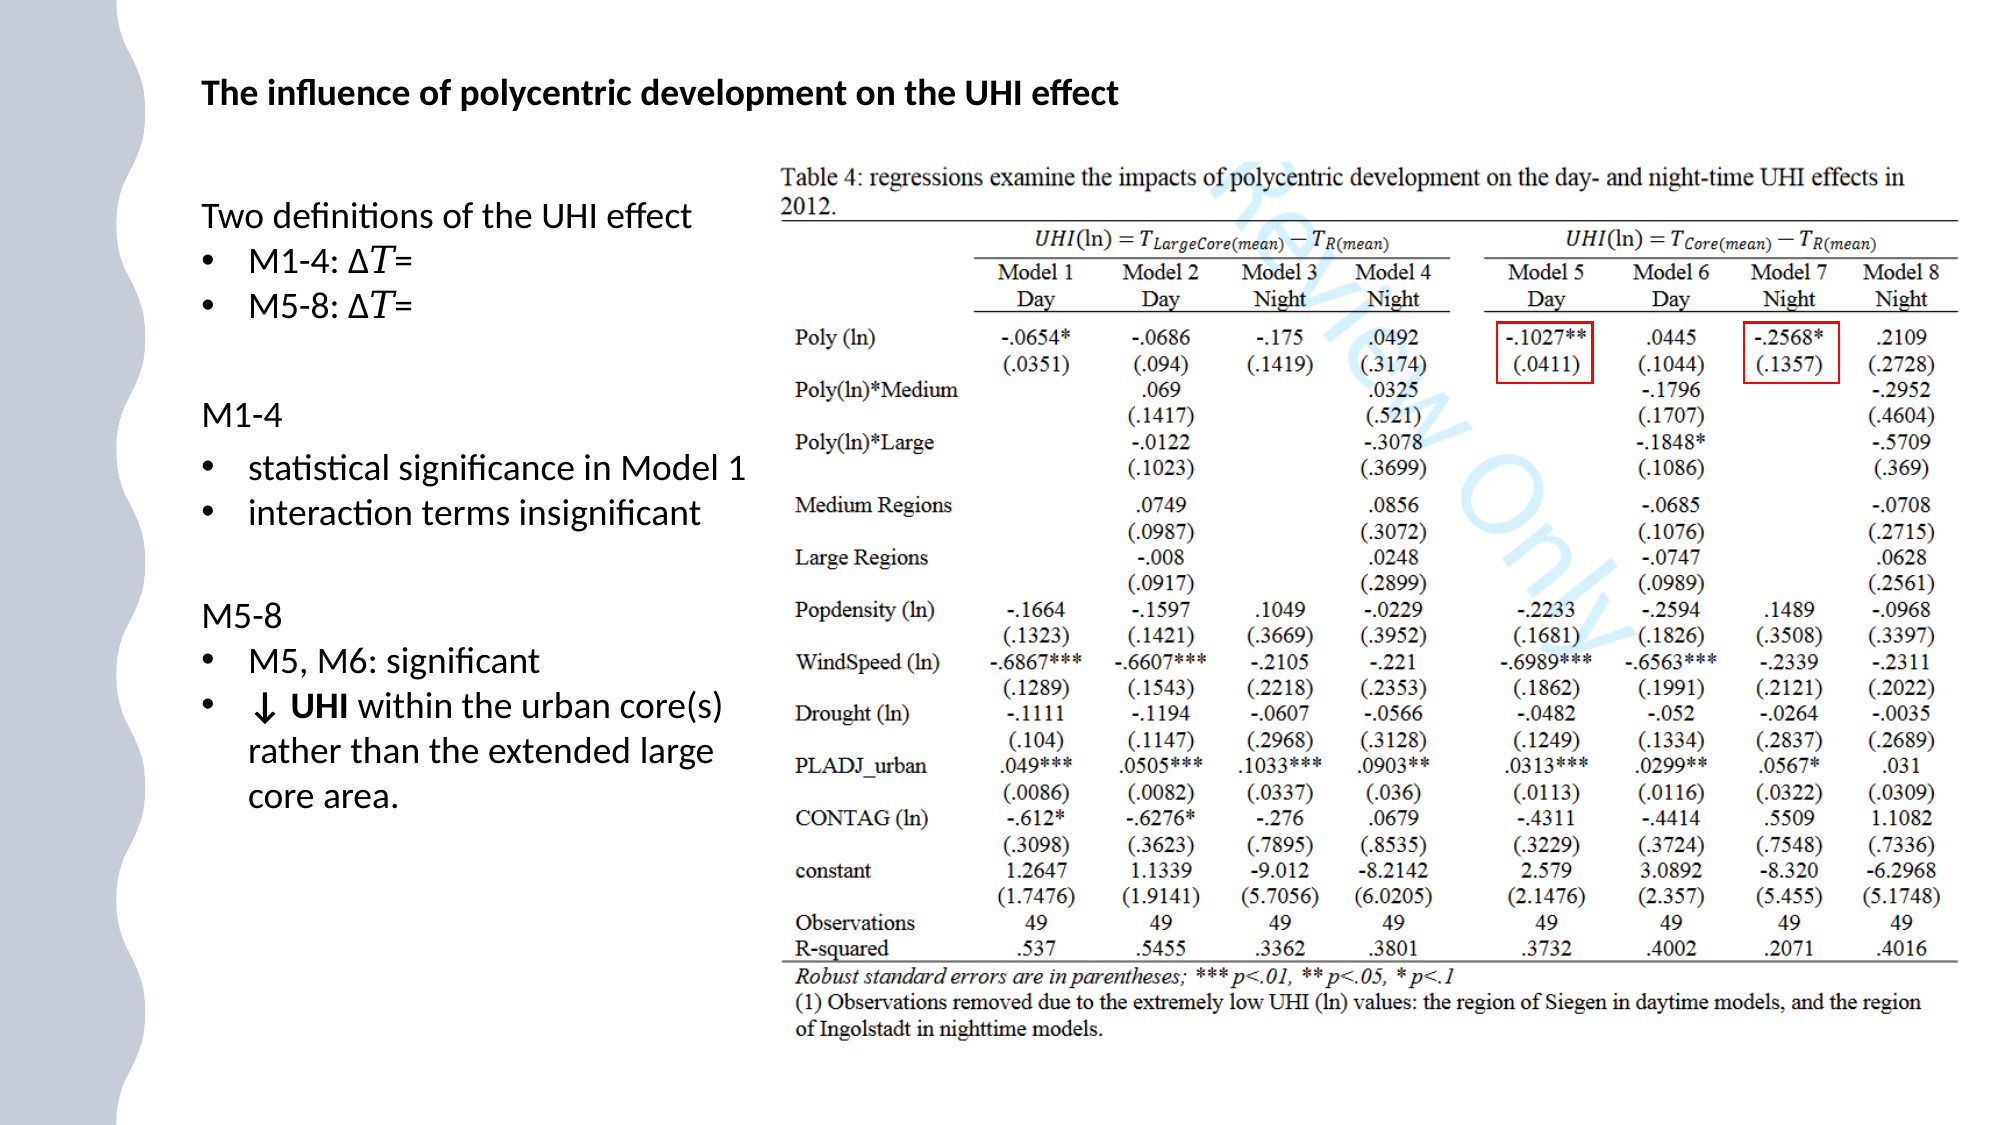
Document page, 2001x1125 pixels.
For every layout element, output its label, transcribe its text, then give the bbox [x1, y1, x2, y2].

picture [778, 162, 1962, 1043]
text_box M5-8 M5, M6: significant ↓ UHI within the urban core(s) rather than the extended large core area. [186, 583, 754, 869]
text_box statistical significance in Model 1 interaction terms insignificant [186, 443, 778, 541]
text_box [0, 0, 146, 1125]
text_box The influence of polycentric development on the UHI effect [186, 60, 1187, 121]
text_box M1-4 [186, 383, 778, 443]
